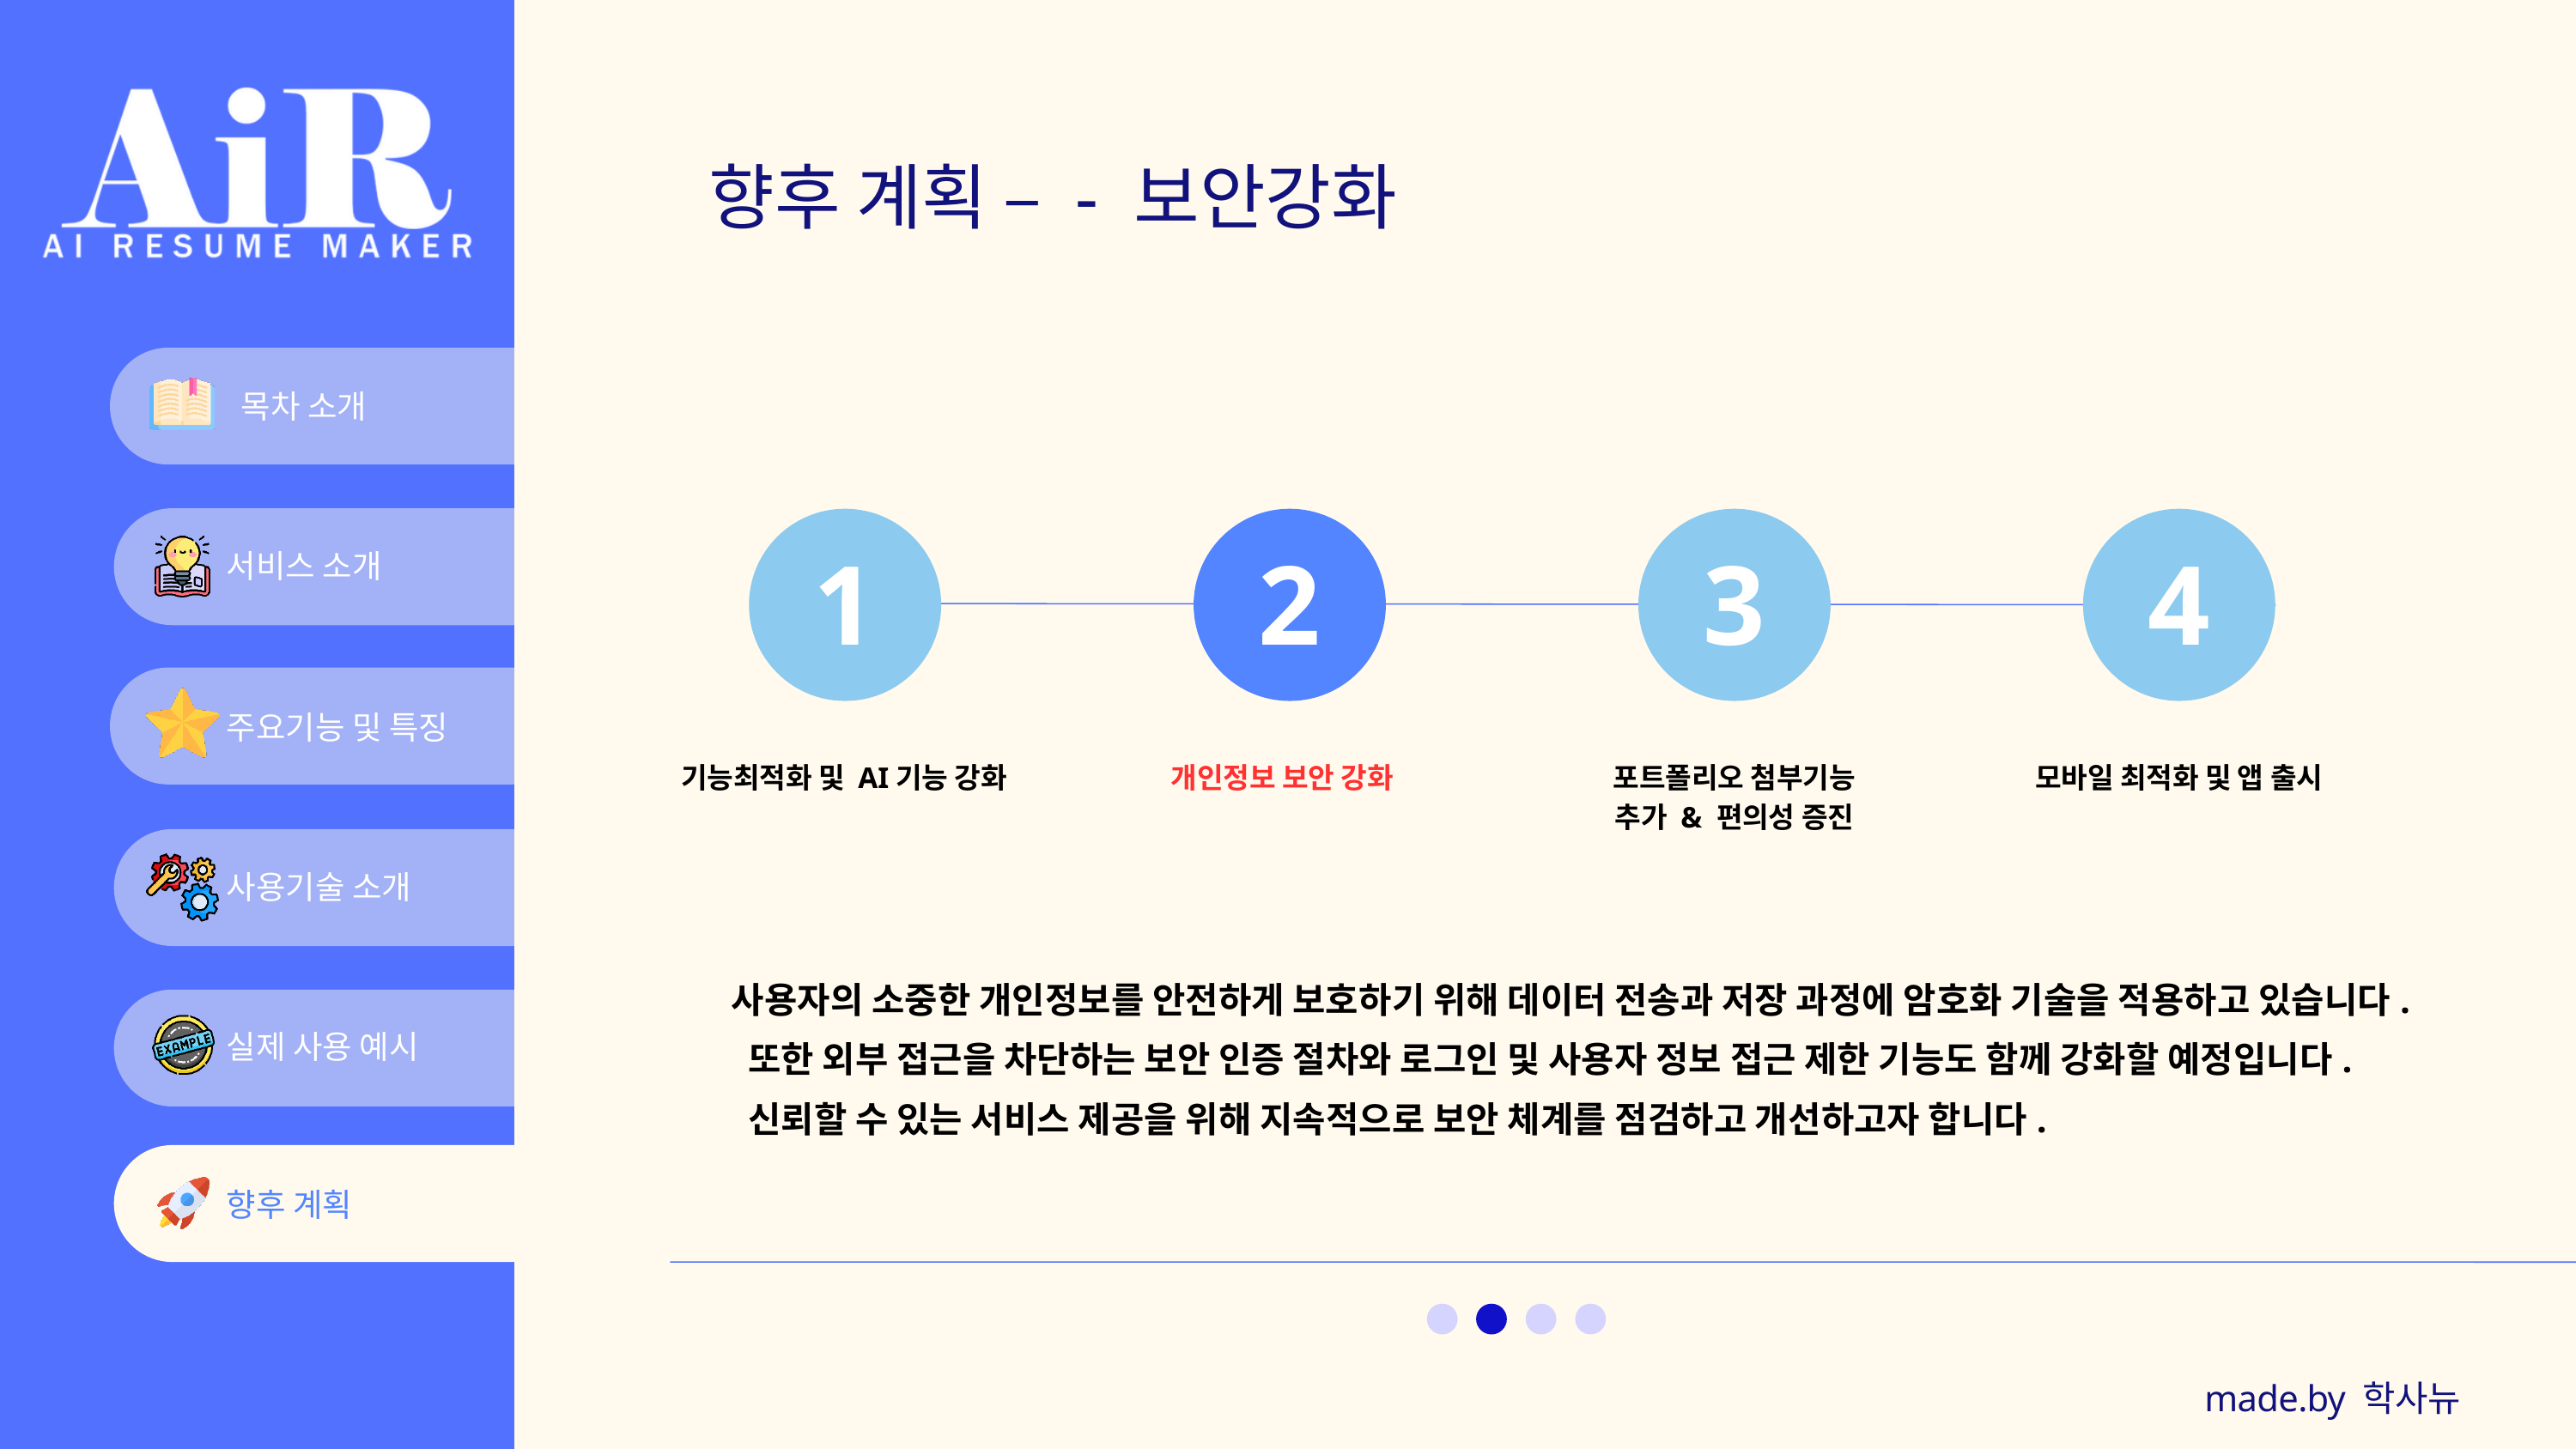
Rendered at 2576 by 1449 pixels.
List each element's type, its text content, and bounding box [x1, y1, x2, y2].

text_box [109, 347, 574, 1263]
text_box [2082, 508, 2276, 701]
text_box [1475, 1303, 1508, 1335]
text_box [1637, 508, 1832, 701]
text_box 향후 계획 – - 보안강화 [708, 152, 2220, 239]
text_box 사용자의 소중한 개인정보를 안전하게 보호하기 위해 데이터 전송과 저장 과정에 암호화 기술을 적용하고 있습니다. 또한 외부 접근을 차단하는 보안 인증 절차와 로그인 및 사용자 정보 접근 제한 기능도 함께 강화할 예정입니다. 신뢰할 수 있는 서비스 제공을 위해 지속적으로 보안 체계를 점검하고 개선하고자 합니다. [731, 960, 2476, 1140]
text_box 포트폴리오 첨부기능 추가 & 편의성 증진 [1552, 754, 1917, 834]
text_box 기능최적화 및 AI기능 강화 [659, 754, 1030, 794]
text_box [1525, 1303, 1557, 1335]
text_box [1575, 1303, 1607, 1335]
text_box made.by 학사뉴 [2204, 1368, 2554, 1419]
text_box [0, 0, 515, 1449]
text_box 모바일 최적화 및 앱 출시 [2010, 754, 2348, 794]
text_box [1426, 1303, 1458, 1335]
text_box 개인정보 보안 강화 [1119, 754, 1447, 794]
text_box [1193, 508, 1387, 701]
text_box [748, 508, 942, 701]
